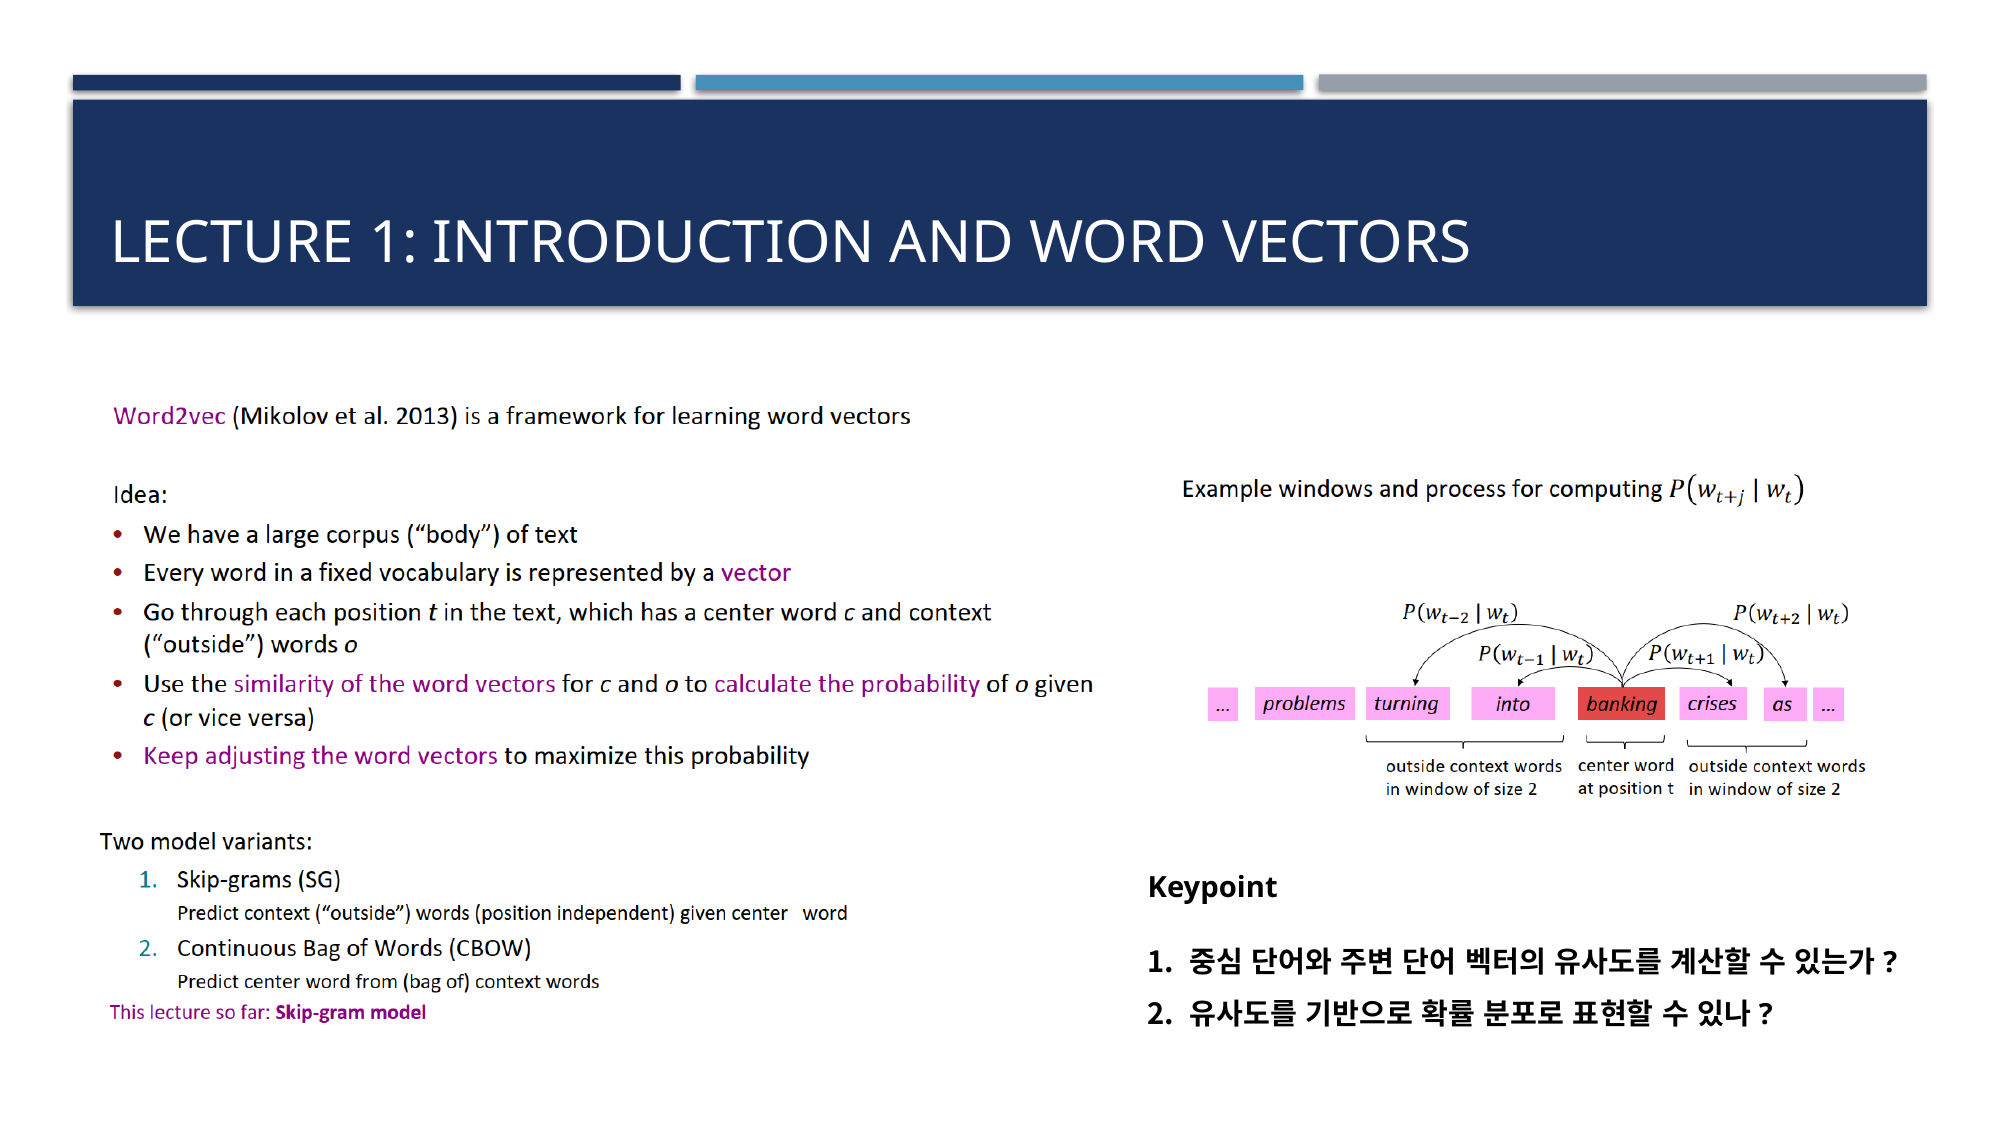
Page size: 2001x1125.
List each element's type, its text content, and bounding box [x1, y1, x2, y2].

picture [94, 391, 1116, 785]
title Lecture 1: Introduction and Word Vectors [95, 119, 1905, 282]
picture [1175, 470, 1870, 807]
picture [94, 820, 871, 1034]
text_box Keypoint 중심 단어와 주변 단어 벡터의 유사도를 계산할 수 있는가? 유사도를 기반으로 확률 분포로 표현할 수 있나? [1132, 843, 1913, 1038]
